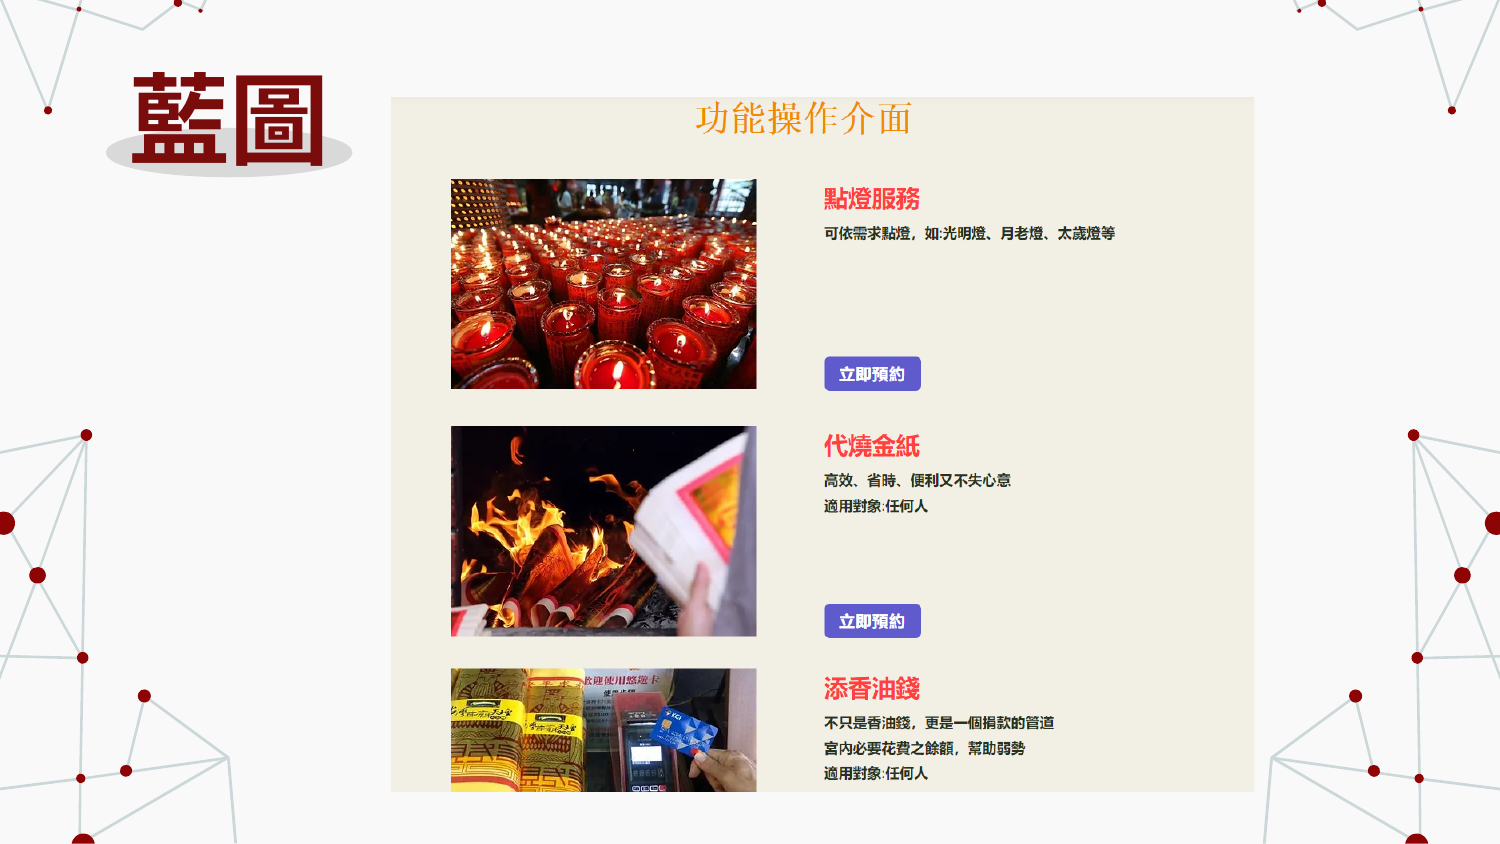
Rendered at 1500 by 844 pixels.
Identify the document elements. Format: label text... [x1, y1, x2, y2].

text_box [106, 147, 353, 178]
title 藍圖 [108, 42, 351, 153]
picture [390, 97, 1255, 792]
